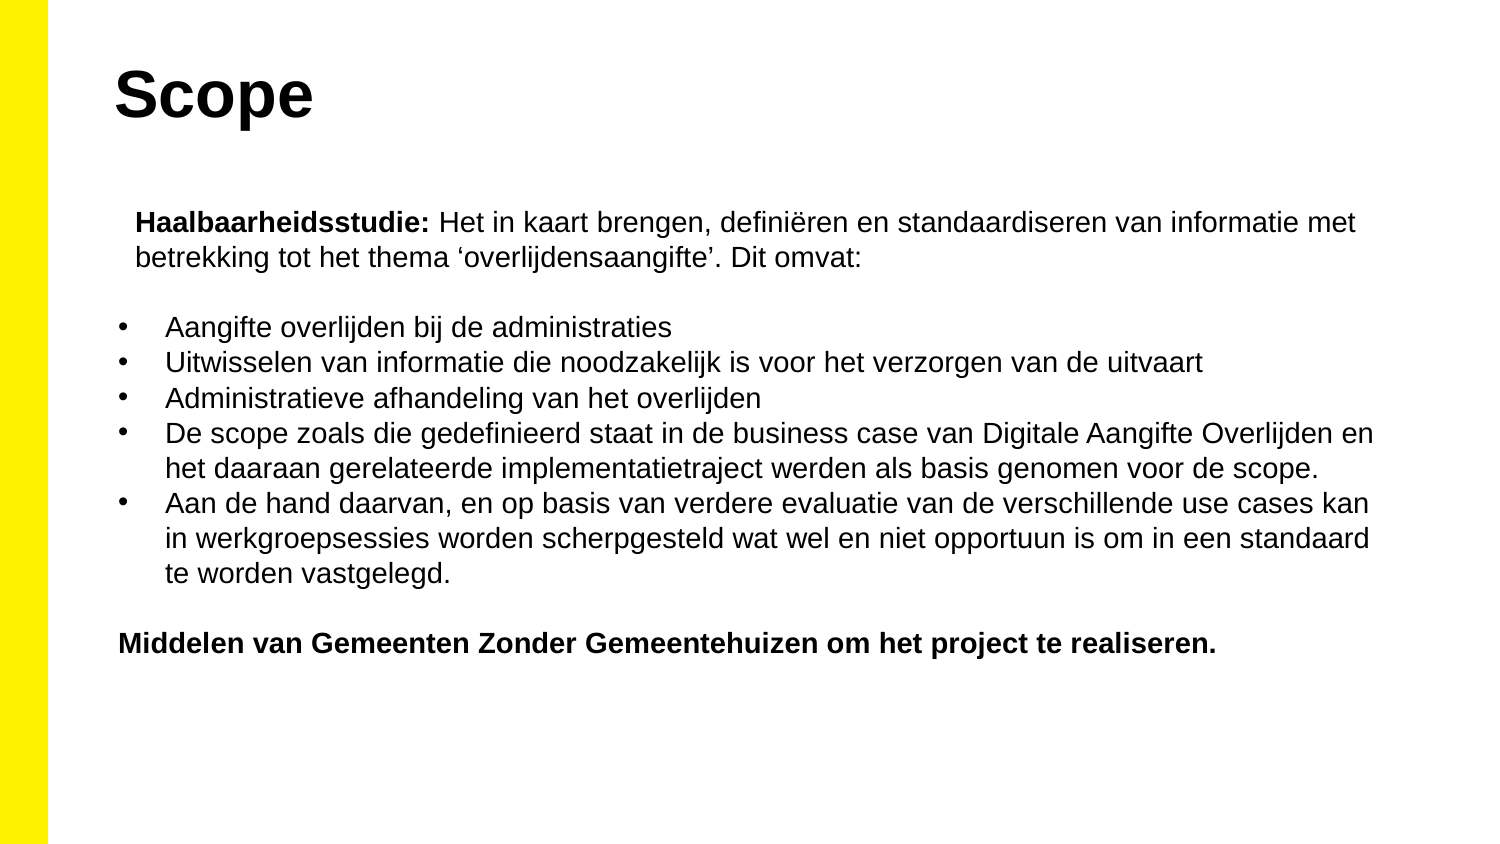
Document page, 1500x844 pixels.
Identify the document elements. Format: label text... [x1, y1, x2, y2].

text_box Haalbaarheidsstudie: Het in kaart brengen, definiëren en standaardiseren van informatie met betrekking tot het thema ‘overlijdensaangifte’. Dit omvat: Aangifte overlijden bij de administraties Uitwisselen van informatie die noodzakelijk is voor het verzorgen van de uitvaart Administratieve afhandeling van het overlijden De scope zoals die gedefinieerd staat in de business case van Digitale Aangifte Overlijden en het daaraan gerelateerde implementatietraject werden als basis genomen voor de scope. Aan de hand daarvan, en op basis van verdere evaluatie van de verschillende use cases kan in werkgroepsessies worden scherpgesteld wat wel en niet opportuun is om in een standaard te worden vastgelegd. Middelen van Gemeenten Zonder Gemeentehuizen om het project te realiseren. [103, 195, 1408, 724]
text_box Scope [103, 44, 1397, 166]
